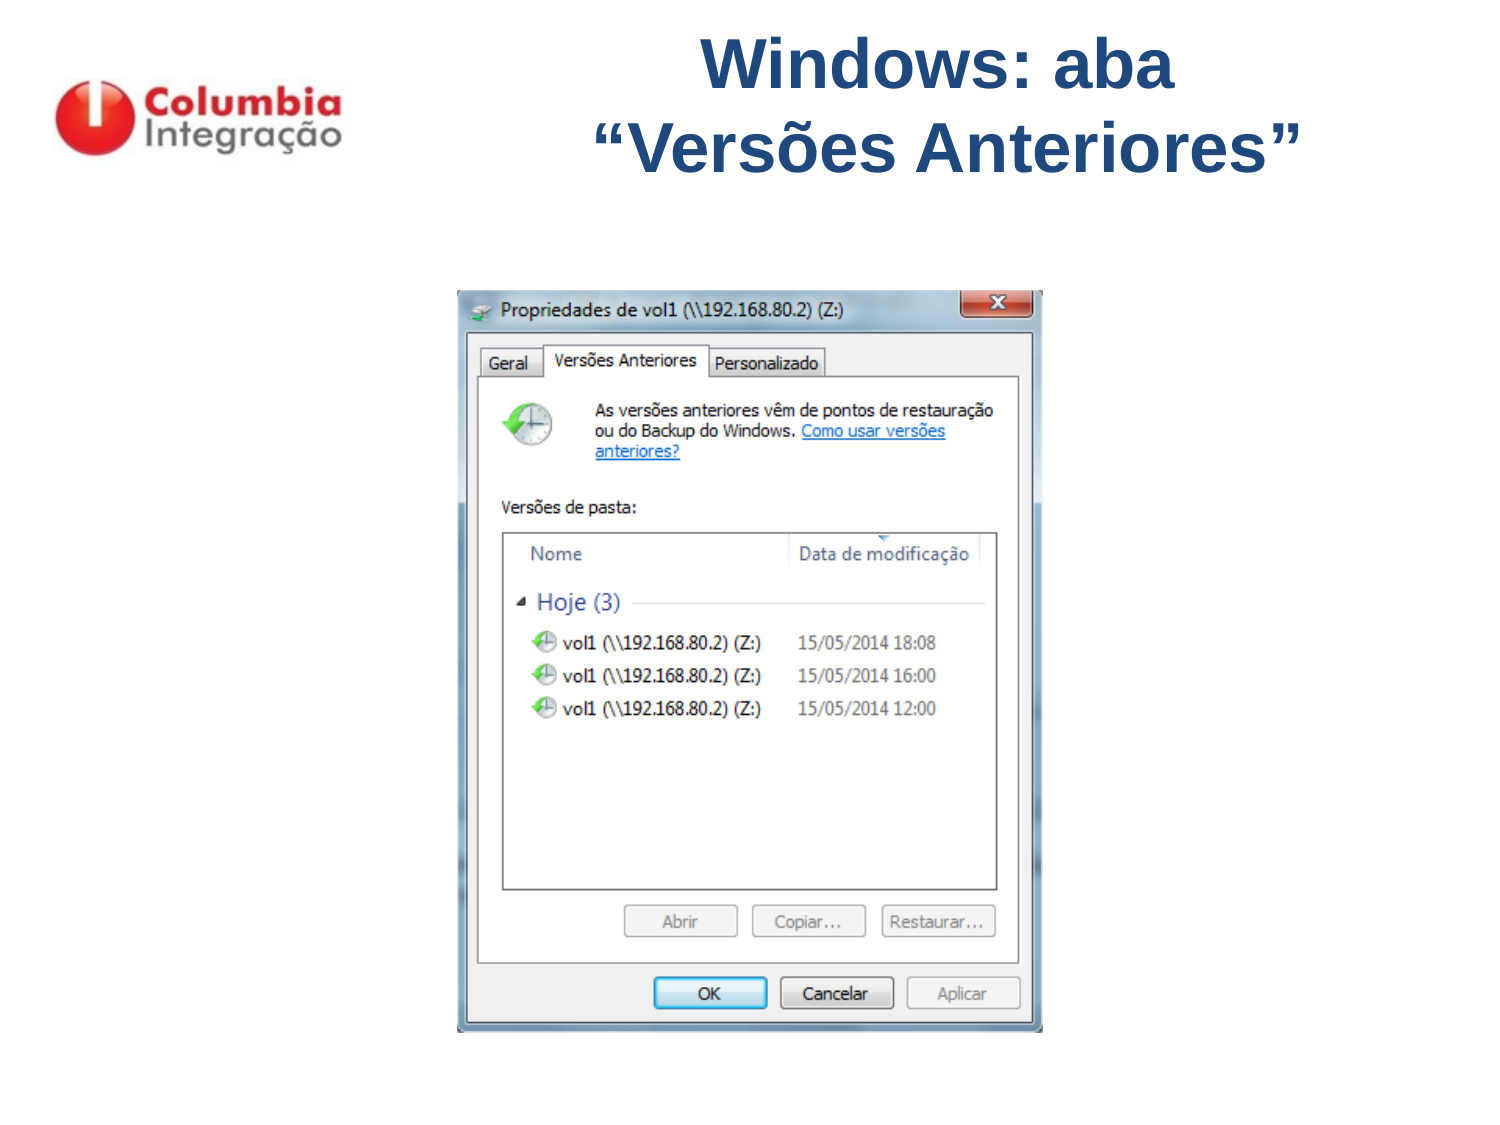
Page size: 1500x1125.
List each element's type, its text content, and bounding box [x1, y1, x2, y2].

picture [456, 290, 1044, 1034]
picture [53, 78, 354, 168]
text_box Windows: aba “Versões Anteriores” [395, 51, 1500, 154]
